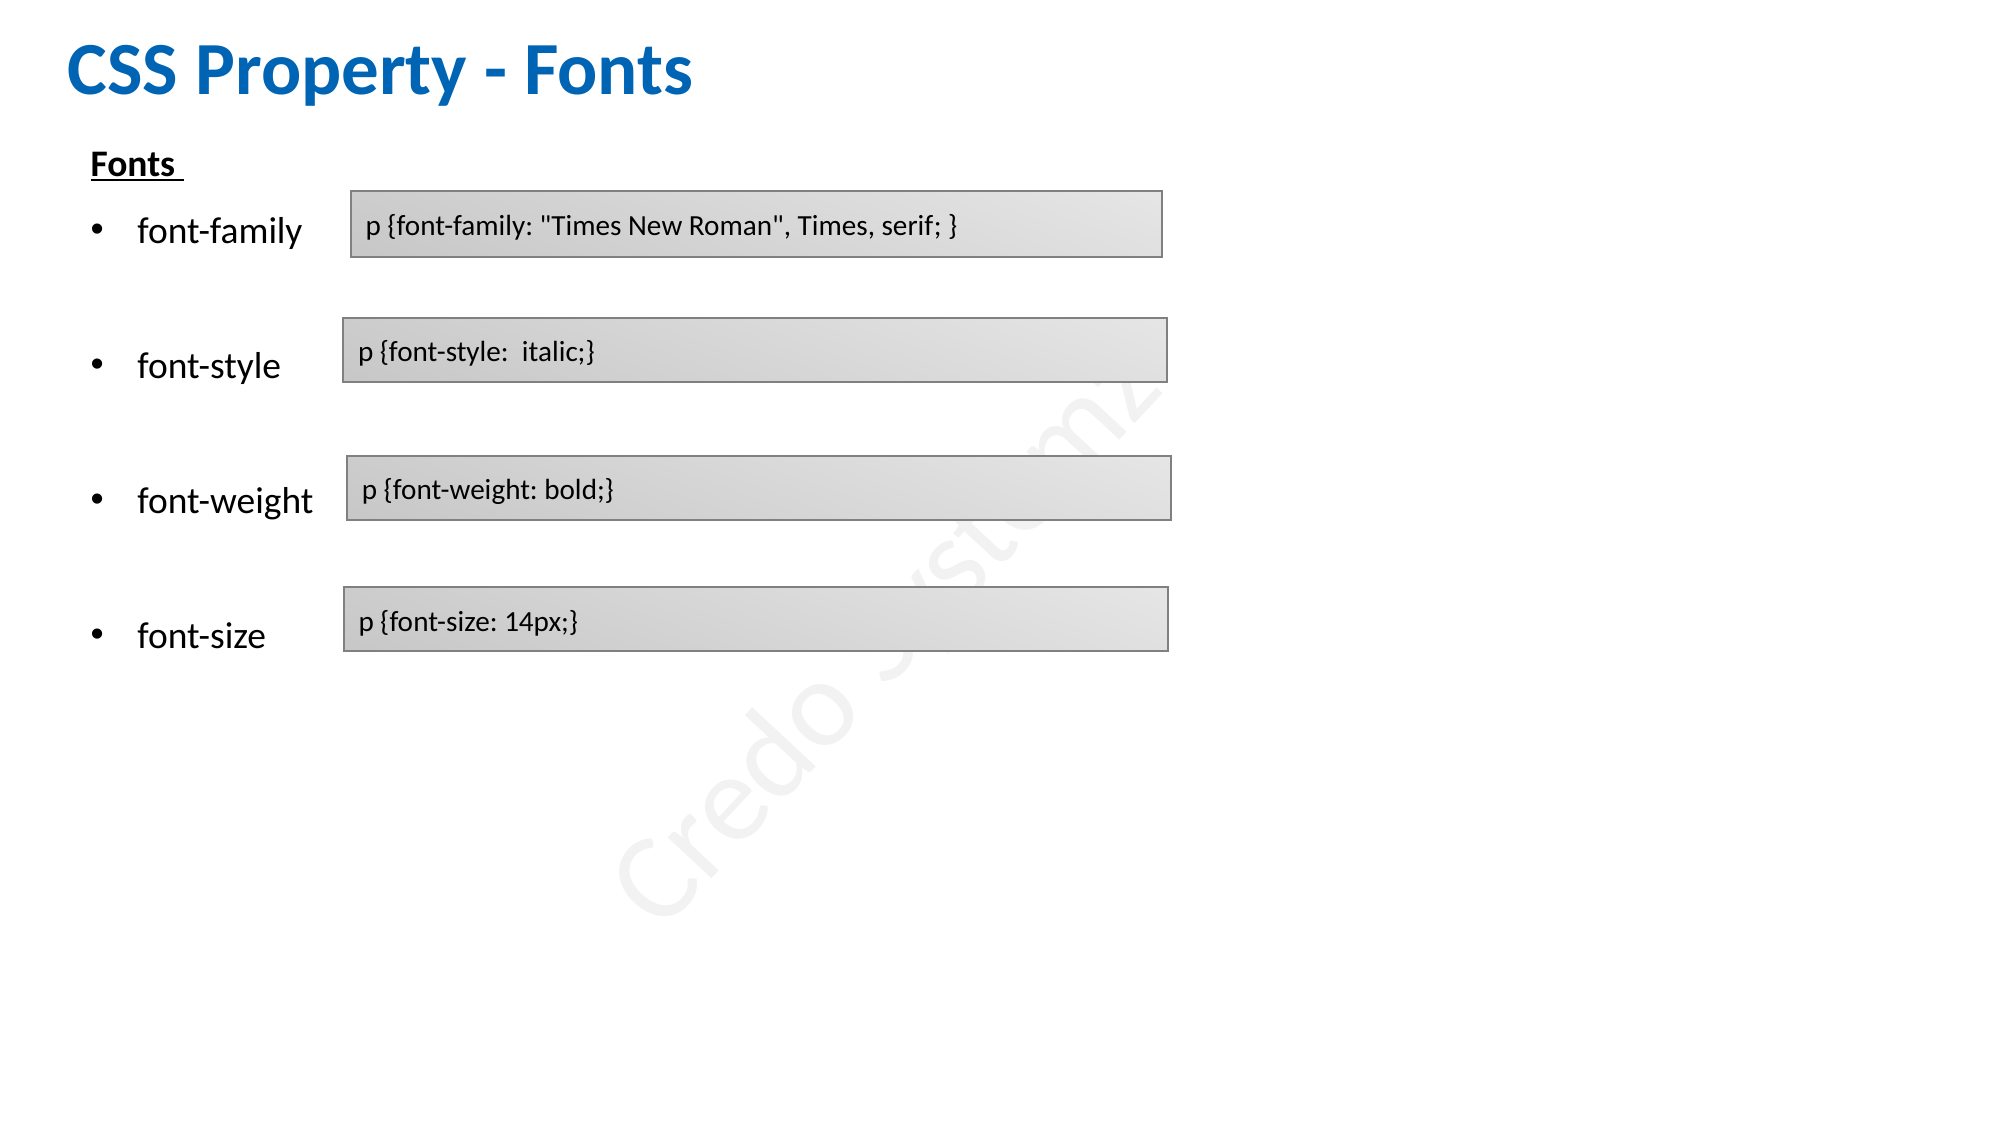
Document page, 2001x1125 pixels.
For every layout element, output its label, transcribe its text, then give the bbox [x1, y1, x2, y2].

text_box p {font-family: "Times New Roman", Times, serif; } [350, 190, 1163, 258]
text_box p {font-style: italic;} [342, 317, 1168, 383]
text_box p {font-size: 14px;} [343, 586, 1169, 652]
text_box CSS Property - Fonts [52, 22, 1659, 126]
text_box p {font-weight: bold;} [346, 455, 1172, 521]
text_box Fonts font-family font-style font-weight font-size [75, 108, 1850, 866]
